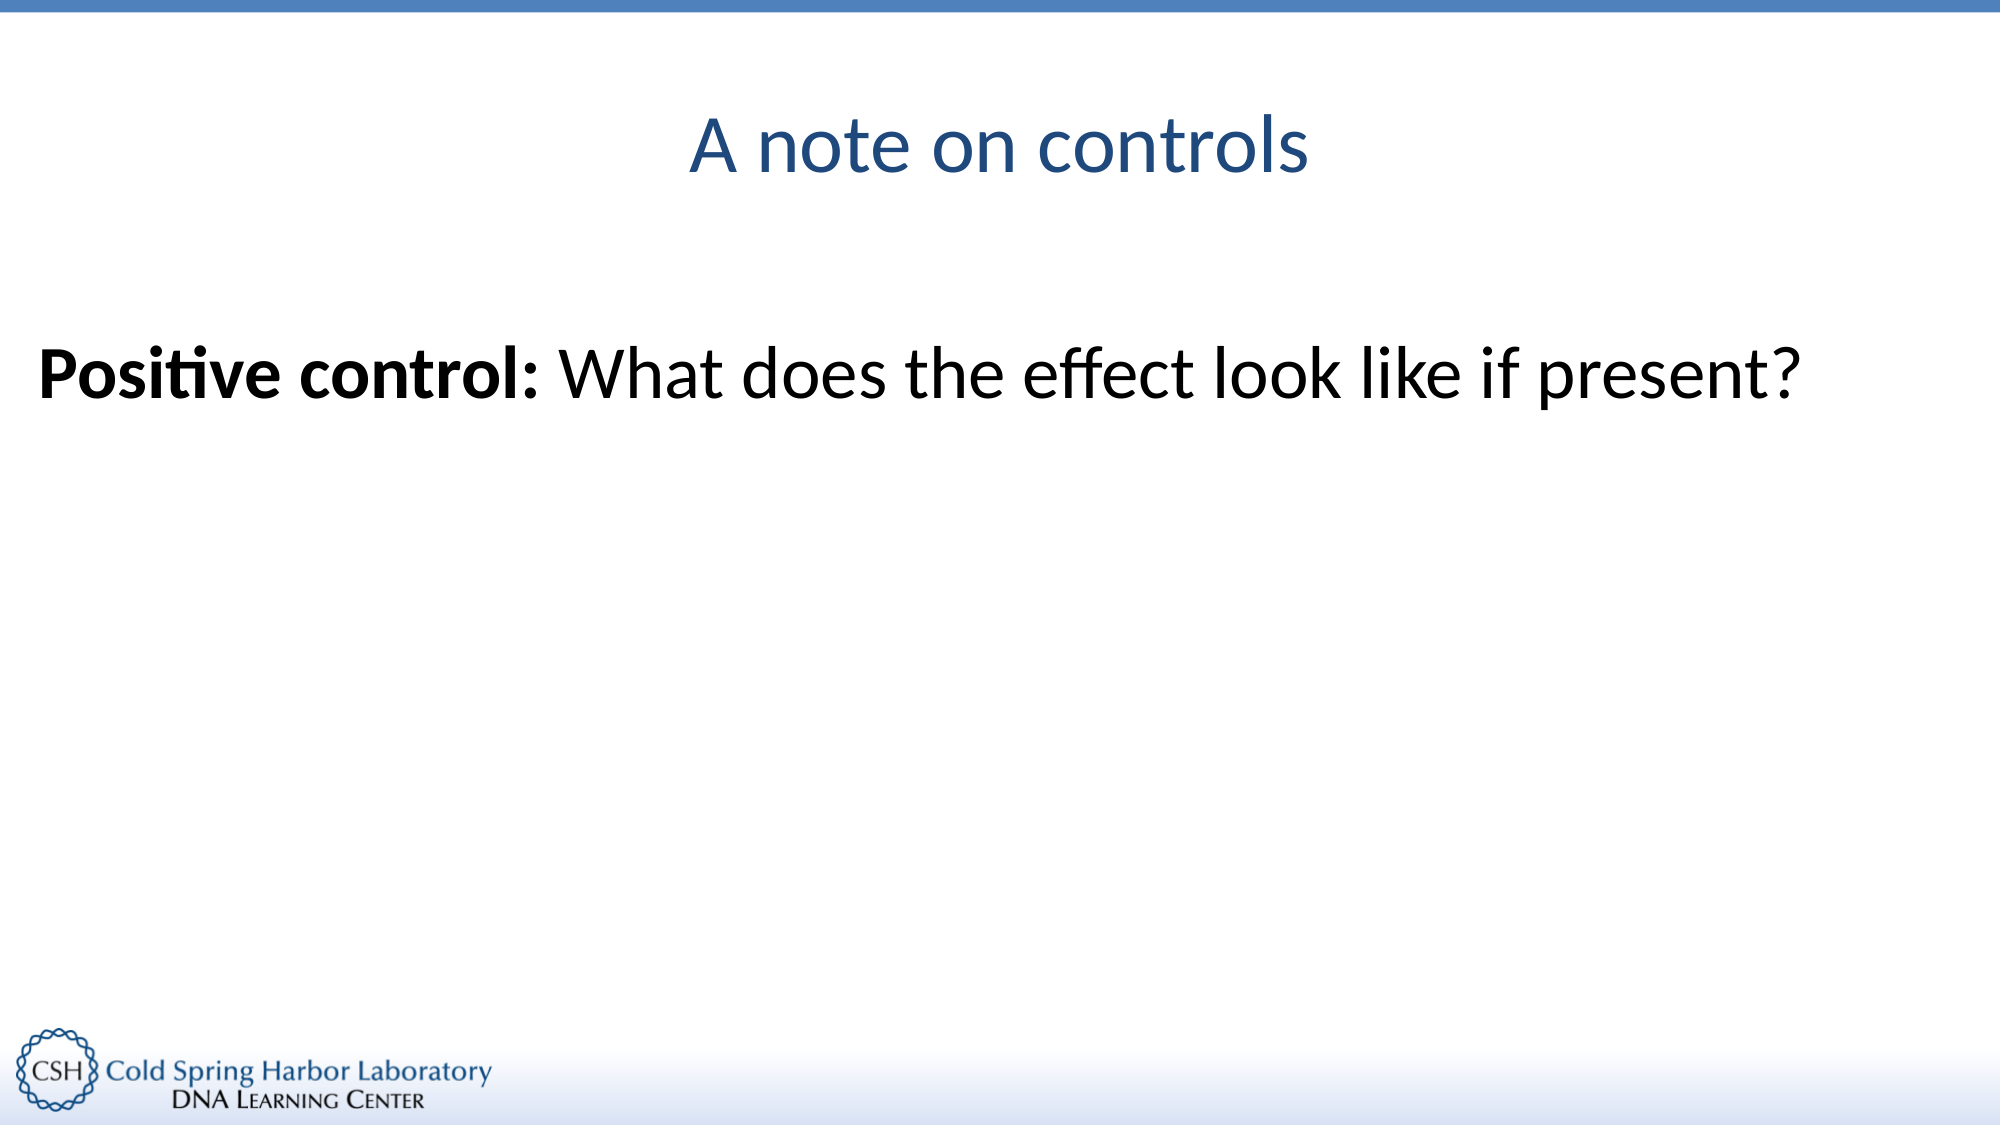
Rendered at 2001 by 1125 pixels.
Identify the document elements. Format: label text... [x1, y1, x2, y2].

text_box Positive control: What does the effect look like if present? [23, 315, 1976, 511]
picture [16, 1028, 493, 1113]
title A note on controls [99, 45, 1900, 233]
